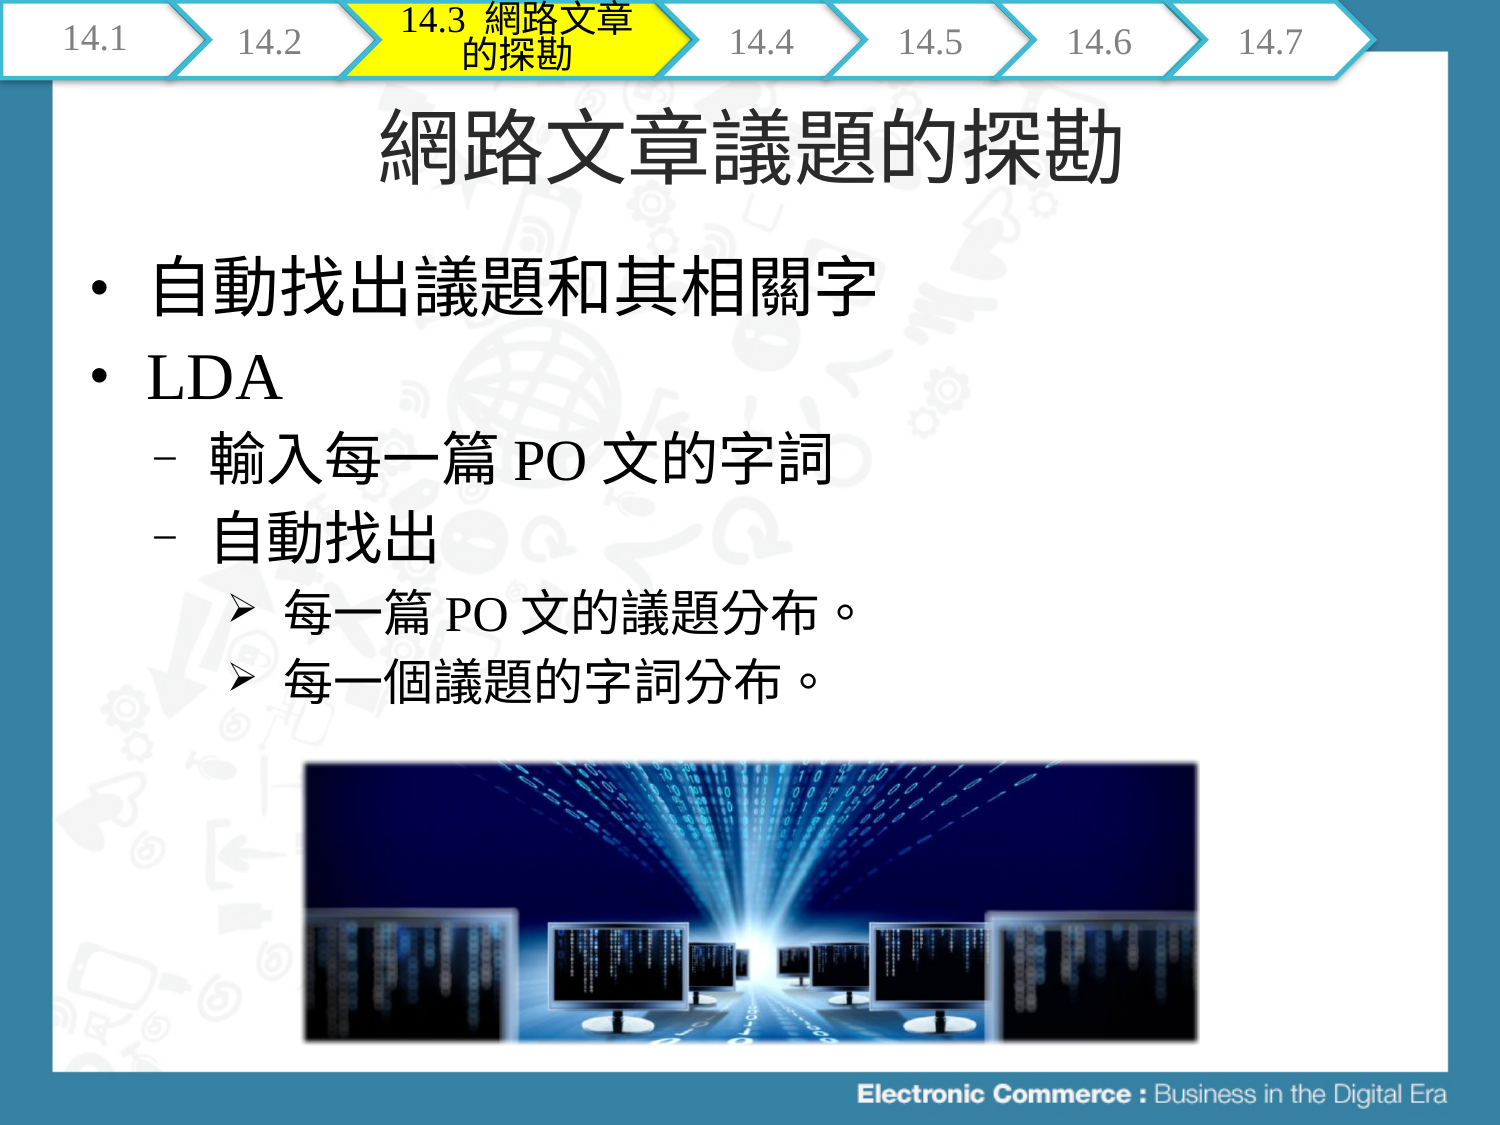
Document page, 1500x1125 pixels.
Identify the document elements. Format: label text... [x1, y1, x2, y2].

title 網路文章議題的探勘 [74, 88, 643, 246]
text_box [648, 0, 727, 727]
list 自動找出議題和其相關字 LDA 輸入每一篇PO文的字詞 自動找出 每一篇PO文的議題分布。 每一個議題的字詞分布。 [75, 243, 1436, 1071]
title 網路文章議題的探勘 [732, 58, 1425, 243]
picture [0, 0, 1500, 1125]
picture [299, 758, 1200, 1046]
